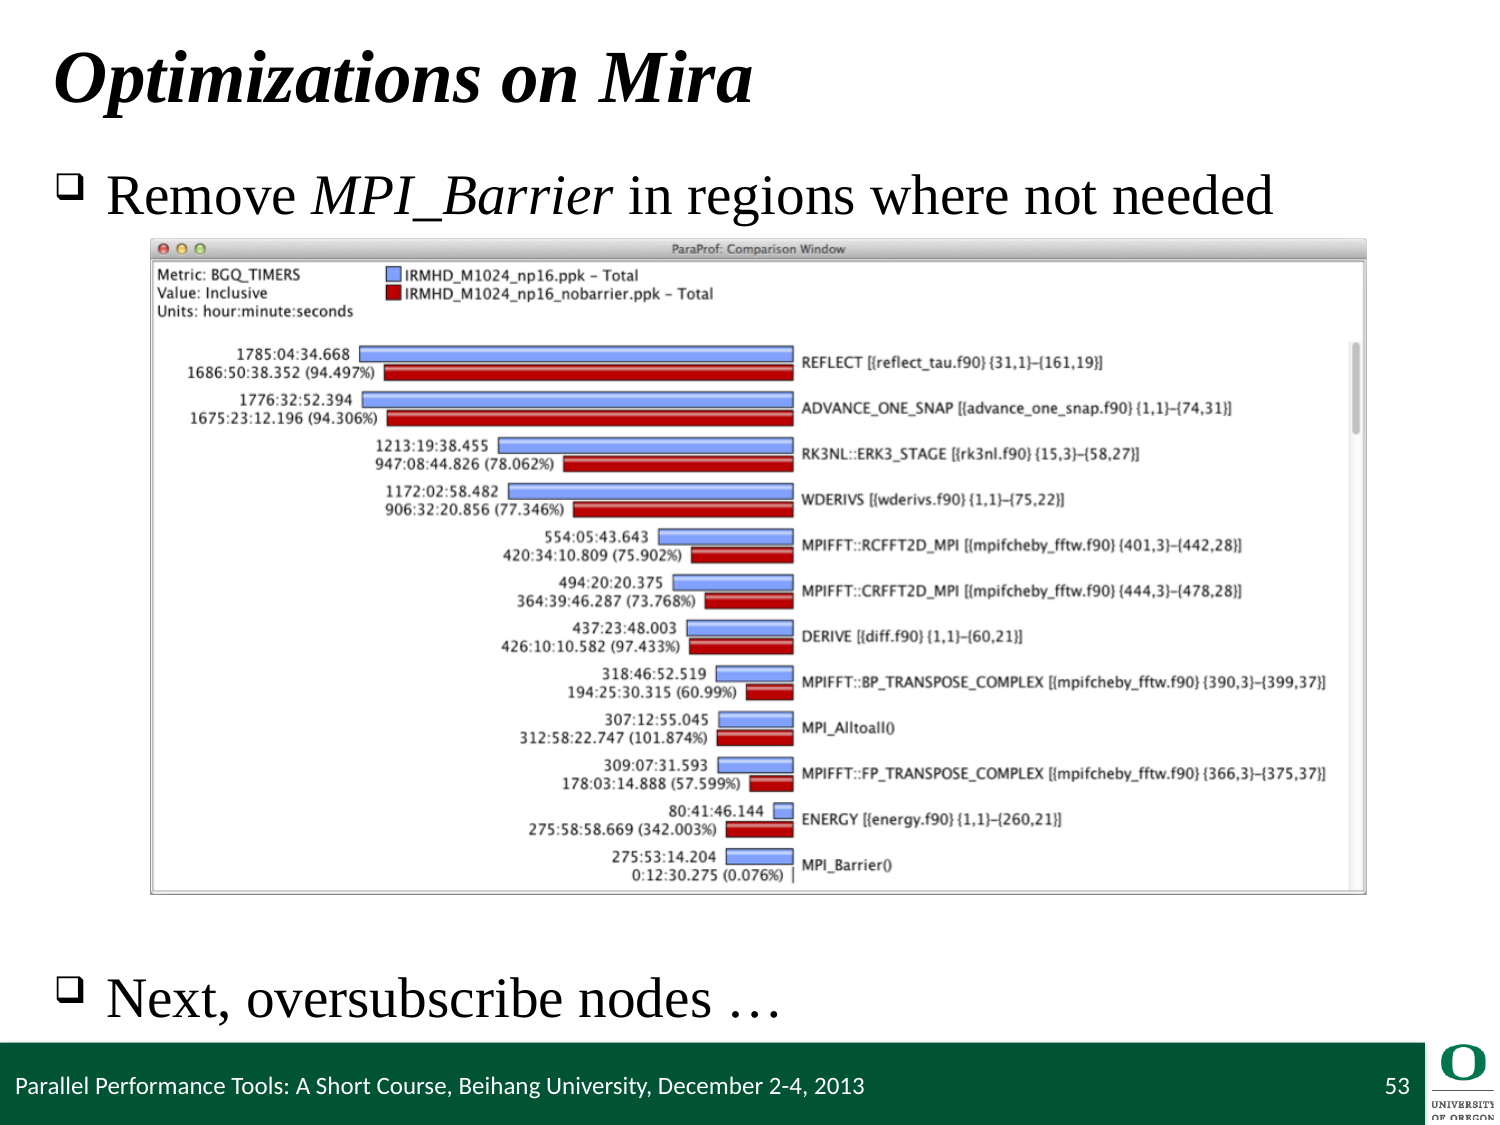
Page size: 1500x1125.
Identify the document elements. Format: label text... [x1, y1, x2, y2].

list Remove MPI_Barrier in regions where not needed Next, oversubscribe nodes … [39, 149, 1500, 1046]
footer Parallel Performance Tools: A Short Course, Beihang University, December 2-4, 2013 [0, 1044, 988, 1125]
title Optimizations on Mira [39, 0, 1500, 145]
picture [149, 237, 1368, 896]
slide_number 53 [1074, 1044, 1425, 1125]
